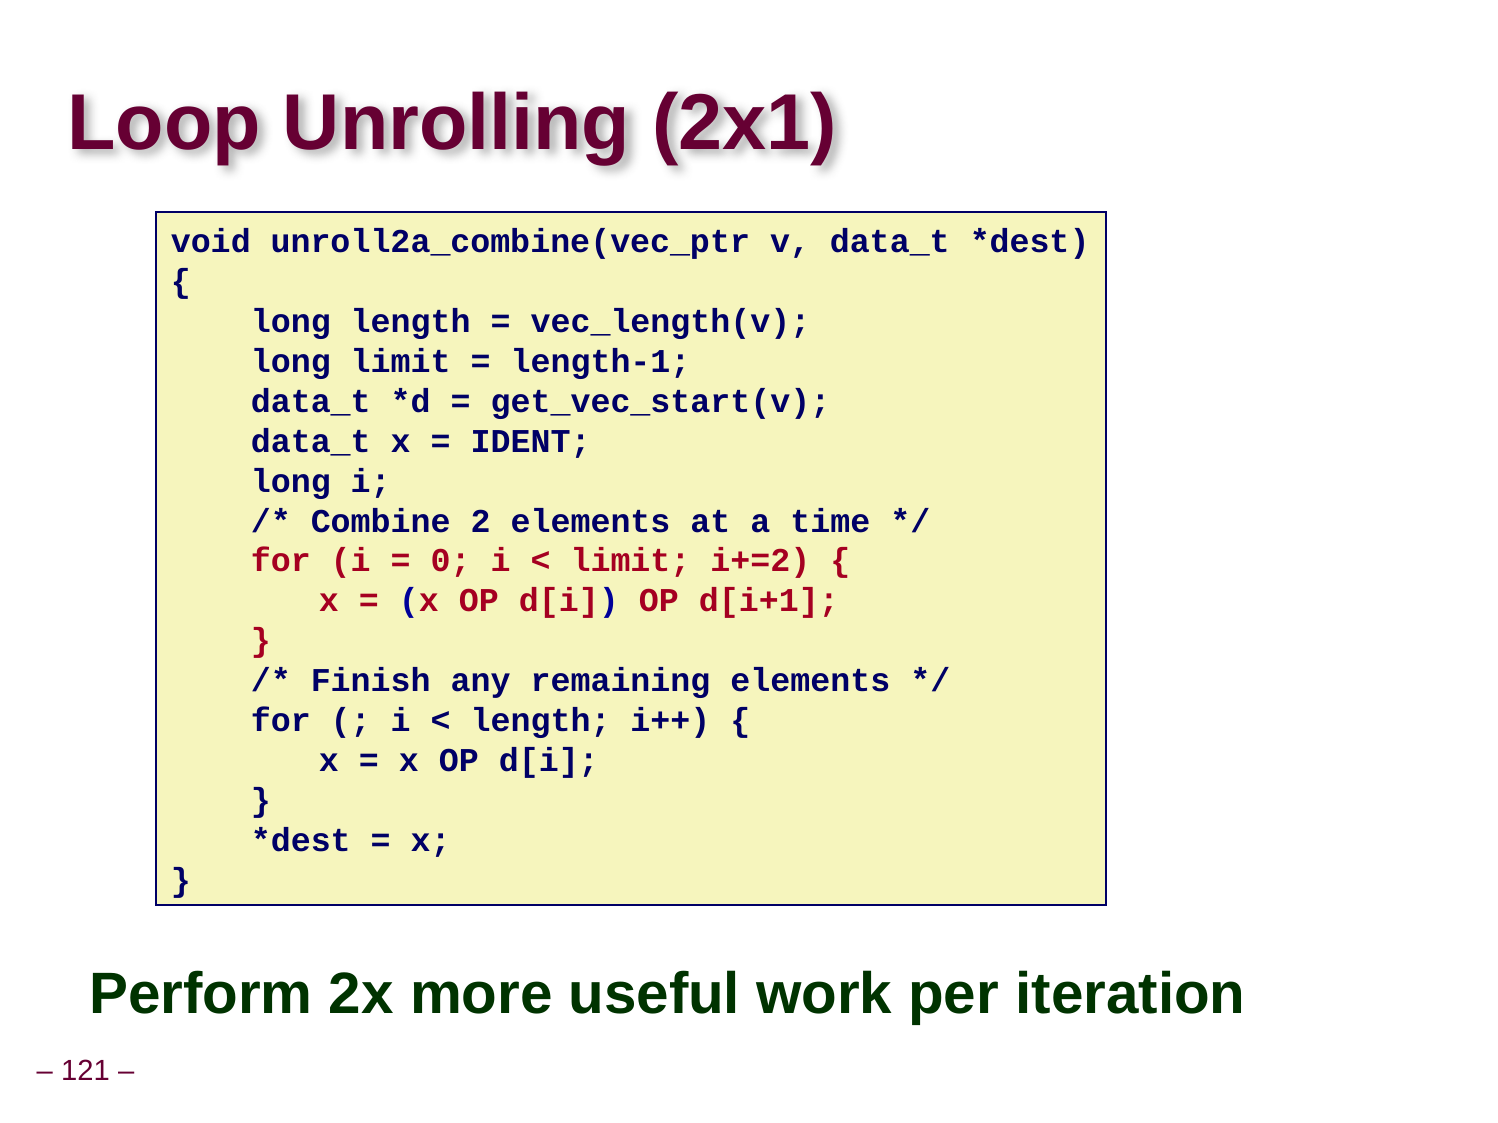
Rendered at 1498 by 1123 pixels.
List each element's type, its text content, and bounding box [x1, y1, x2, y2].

list Perform 2x more useful work per iteration [74, 953, 1436, 1048]
title Loop Unrolling (2x1) [67, 62, 1311, 188]
text_box void unroll2a_combine(vec_ptr v, data_t *dest) { long length = vec_length(v); long limit = length-1; data_t *d = get_vec_start(v); data_t x = IDENT; long i; /* Combine 2 elements at a time */ for (i = 0; i < limit; i+=2) { x = (x OP d[i]) OP d[i+1]; } /* Finish any remaining elements */ for (; i < length; i++) { x = x OP d[i]; } *dest = x; } [156, 212, 1106, 906]
